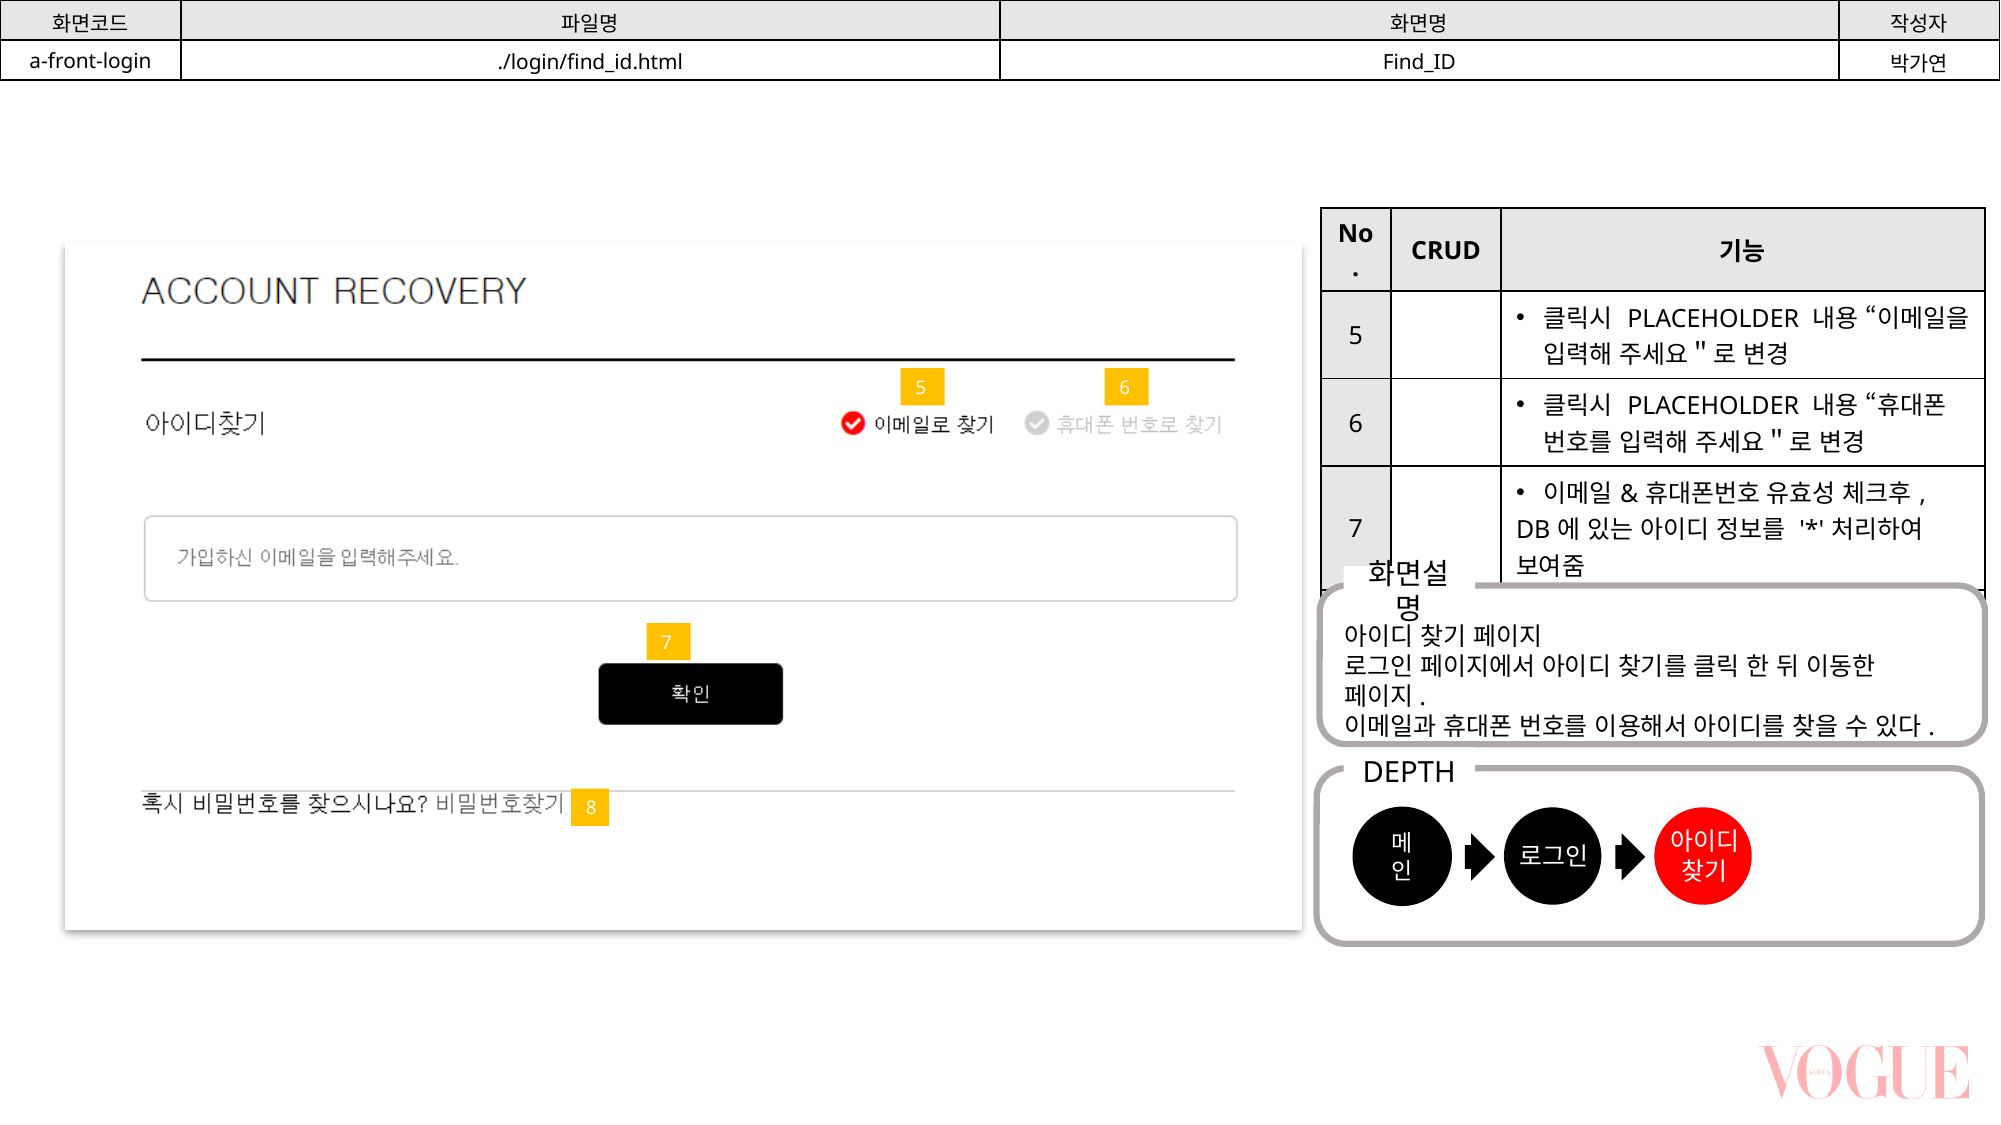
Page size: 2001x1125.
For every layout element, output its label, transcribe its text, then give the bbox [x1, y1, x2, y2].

table_header 기능 [1502, 209, 1984, 290]
table_header 파일명 [182, 1, 999, 39]
table_cell 7 [1322, 467, 1390, 589]
table_cell ./login/find_id.html [182, 41, 999, 79]
text_box [1318, 584, 1342, 740]
table_cell 클릭시 PLACEHOLDER 내용 “이메일을 입력해 주세요＂로 변경 [1502, 292, 1984, 378]
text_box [1316, 747, 1983, 944]
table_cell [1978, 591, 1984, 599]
table_cell 클릭시 PLACEHOLDER 내용 “휴대폰 번호를 입력해 주세요＂로 변경 [1502, 379, 1984, 465]
table_cell [1392, 379, 1500, 465]
table_cell a-front-login [1, 41, 180, 79]
table_header 화면코드 [1, 1, 180, 39]
table_cell 박가연 [1840, 41, 1999, 79]
table_cell Find_ID [1001, 41, 1838, 79]
table_header No. [1322, 209, 1390, 290]
table_header 작성자 [1840, 1, 1999, 39]
text_box 아이디 찾기 페이지 로그인 페이지에서 아이디 찾기를 클릭 한 뒤 이동한 페이지. 이메일과 휴대폰 번호를 이용해서 아이디를 찾을 수 있다. [1329, 612, 1951, 747]
table_cell 6 [1322, 379, 1390, 465]
text_box [1476, 584, 1987, 746]
table_header 화면명 [1001, 1, 1838, 39]
table_cell [1392, 292, 1500, 378]
text_box 화면설명 [1342, 565, 1476, 612]
picture [1755, 1043, 1971, 1100]
table_header CRUD [1392, 209, 1500, 290]
picture [65, 241, 1302, 930]
table_cell 5 [1322, 292, 1390, 378]
table_cell [1392, 467, 1500, 584]
table_cell 이메일&휴대폰번호 유효성 체크후, DB에 있는 아이디 정보를 '*'처리하여 보여줌 [1502, 467, 1984, 589]
